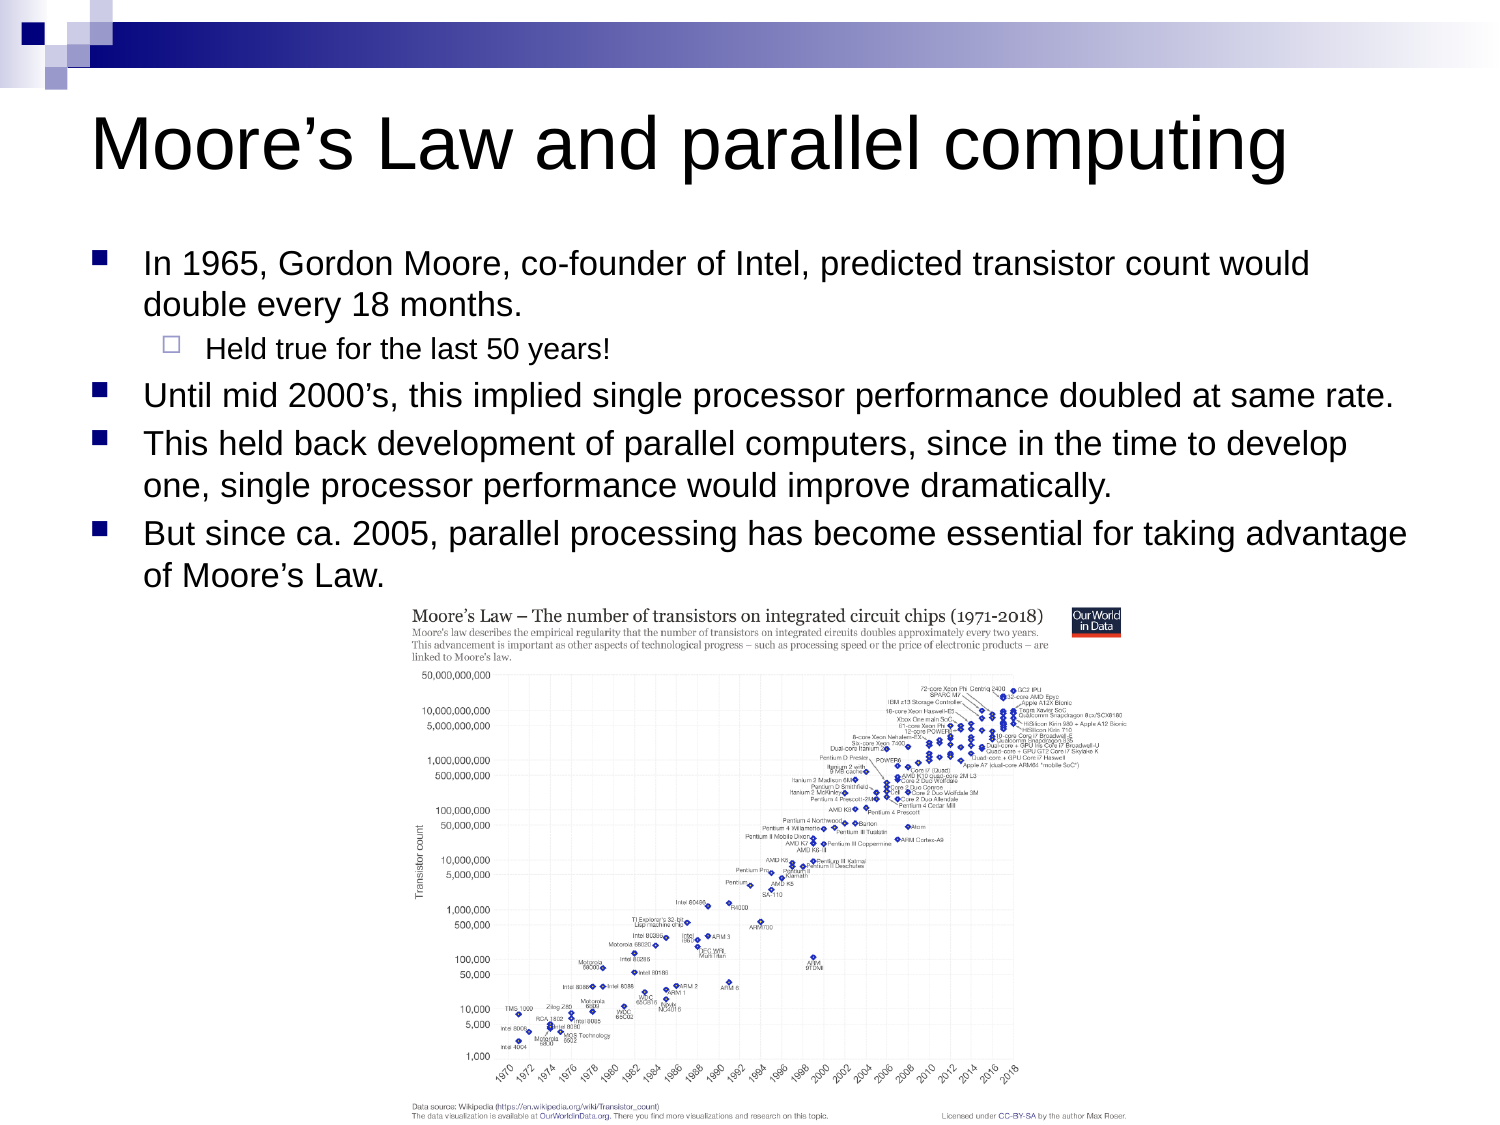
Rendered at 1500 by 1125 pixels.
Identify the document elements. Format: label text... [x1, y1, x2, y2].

title Moore’s Law and parallel computing [75, 75, 1425, 205]
picture [407, 603, 1130, 1125]
list In 1965, Gordon Moore, co-founder of Intel, predicted transistor count would double every 18 months. Held true for the last 50 years! Until mid 2000’s, this implied single processor performance doubled at same rate. This held back development of parallel computers, since in the time to develop one, single processor performance would improve dramatically. But since ca. 2005, parallel processing has become essential for taking advantage of Moore’s Law. [75, 232, 1425, 640]
